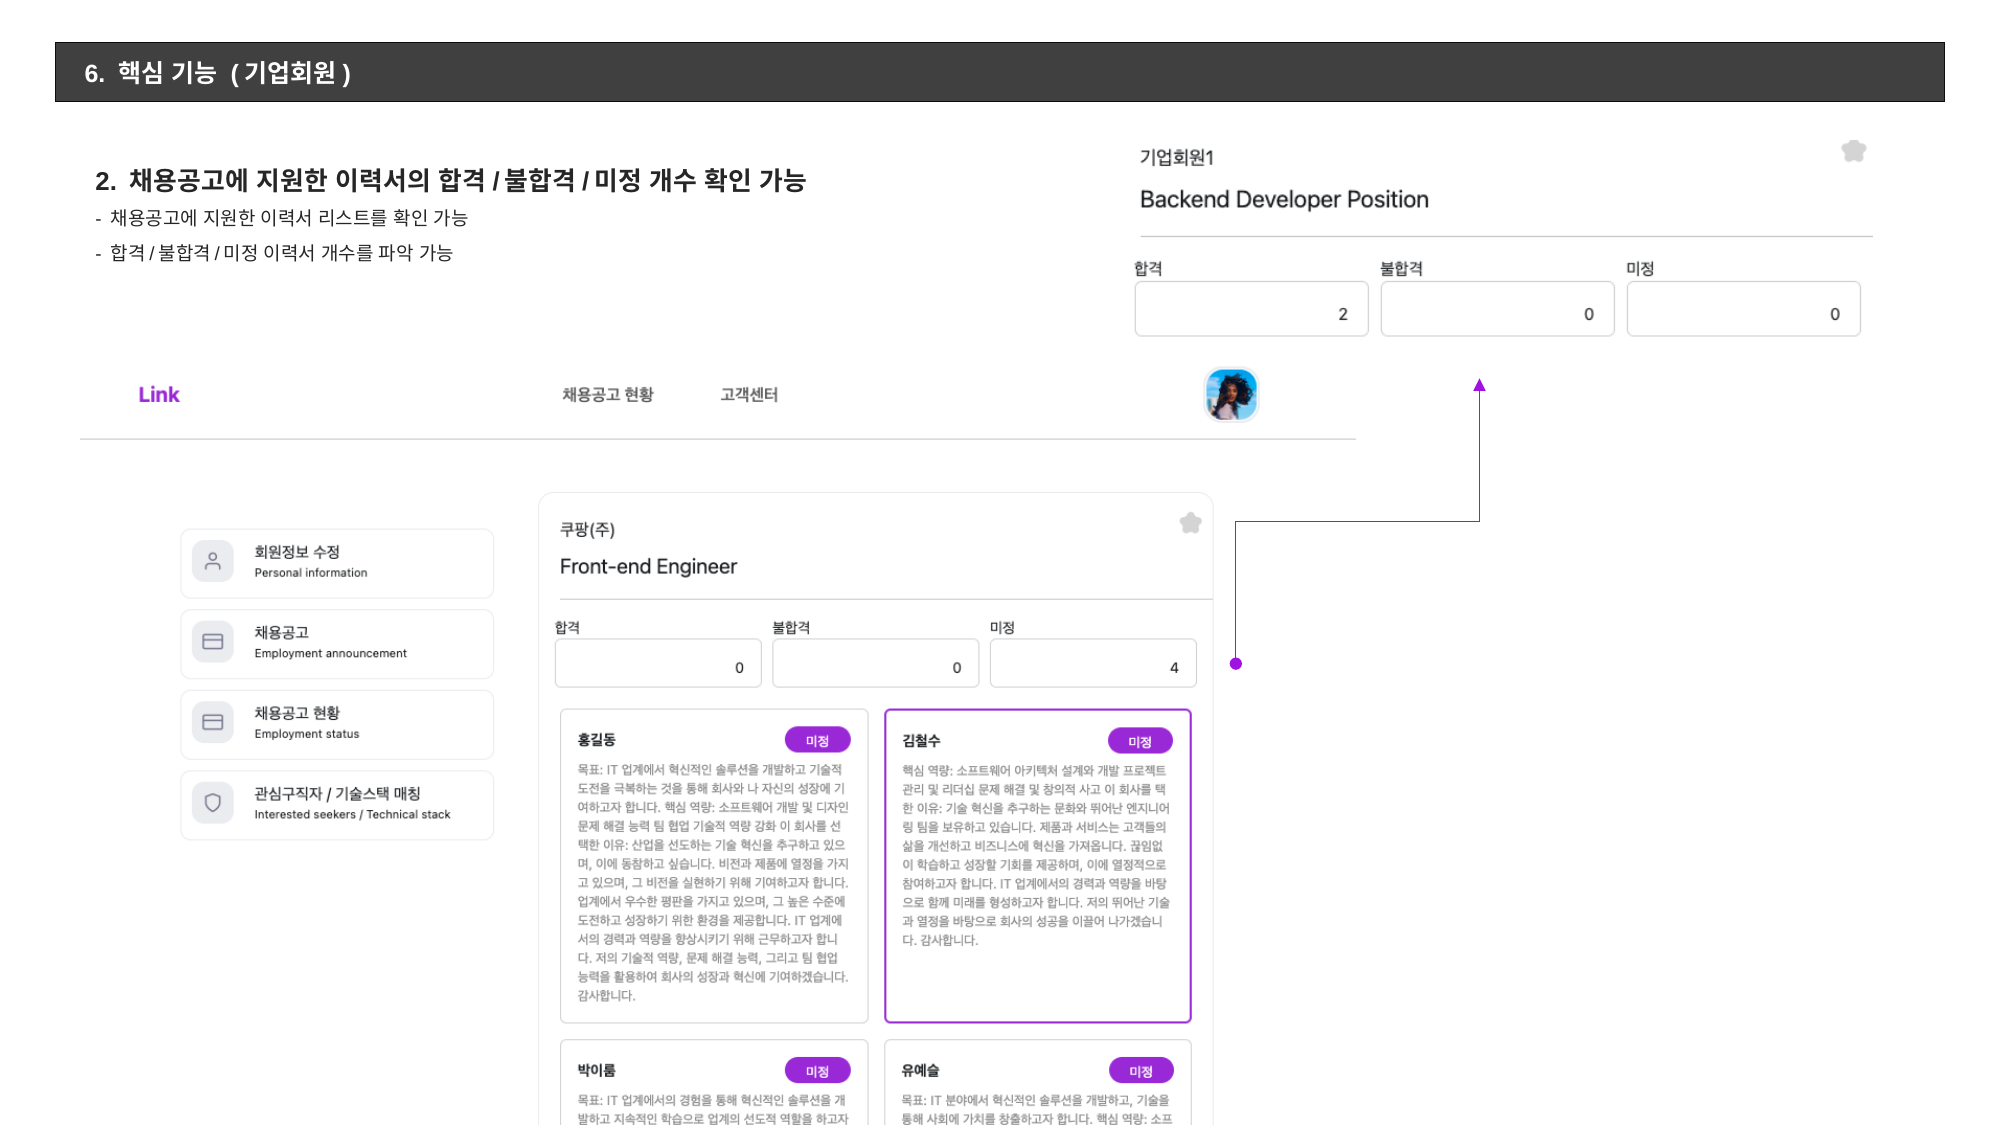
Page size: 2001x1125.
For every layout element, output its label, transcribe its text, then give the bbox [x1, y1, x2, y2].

picture [80, 140, 1873, 1125]
text_box 6. 핵심 기능 (기업회원) [54, 42, 1946, 103]
text_box 2. 채용공고에 지원한 이력서의 합격/불합격/미정 개수 확인 가능 - 채용공고에 지원한 이력서 리스트를 확인 가능 - 합격/불합격/미정 이력서 개수를 파악 가능 [80, 133, 1423, 281]
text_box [1215, 399, 1501, 643]
